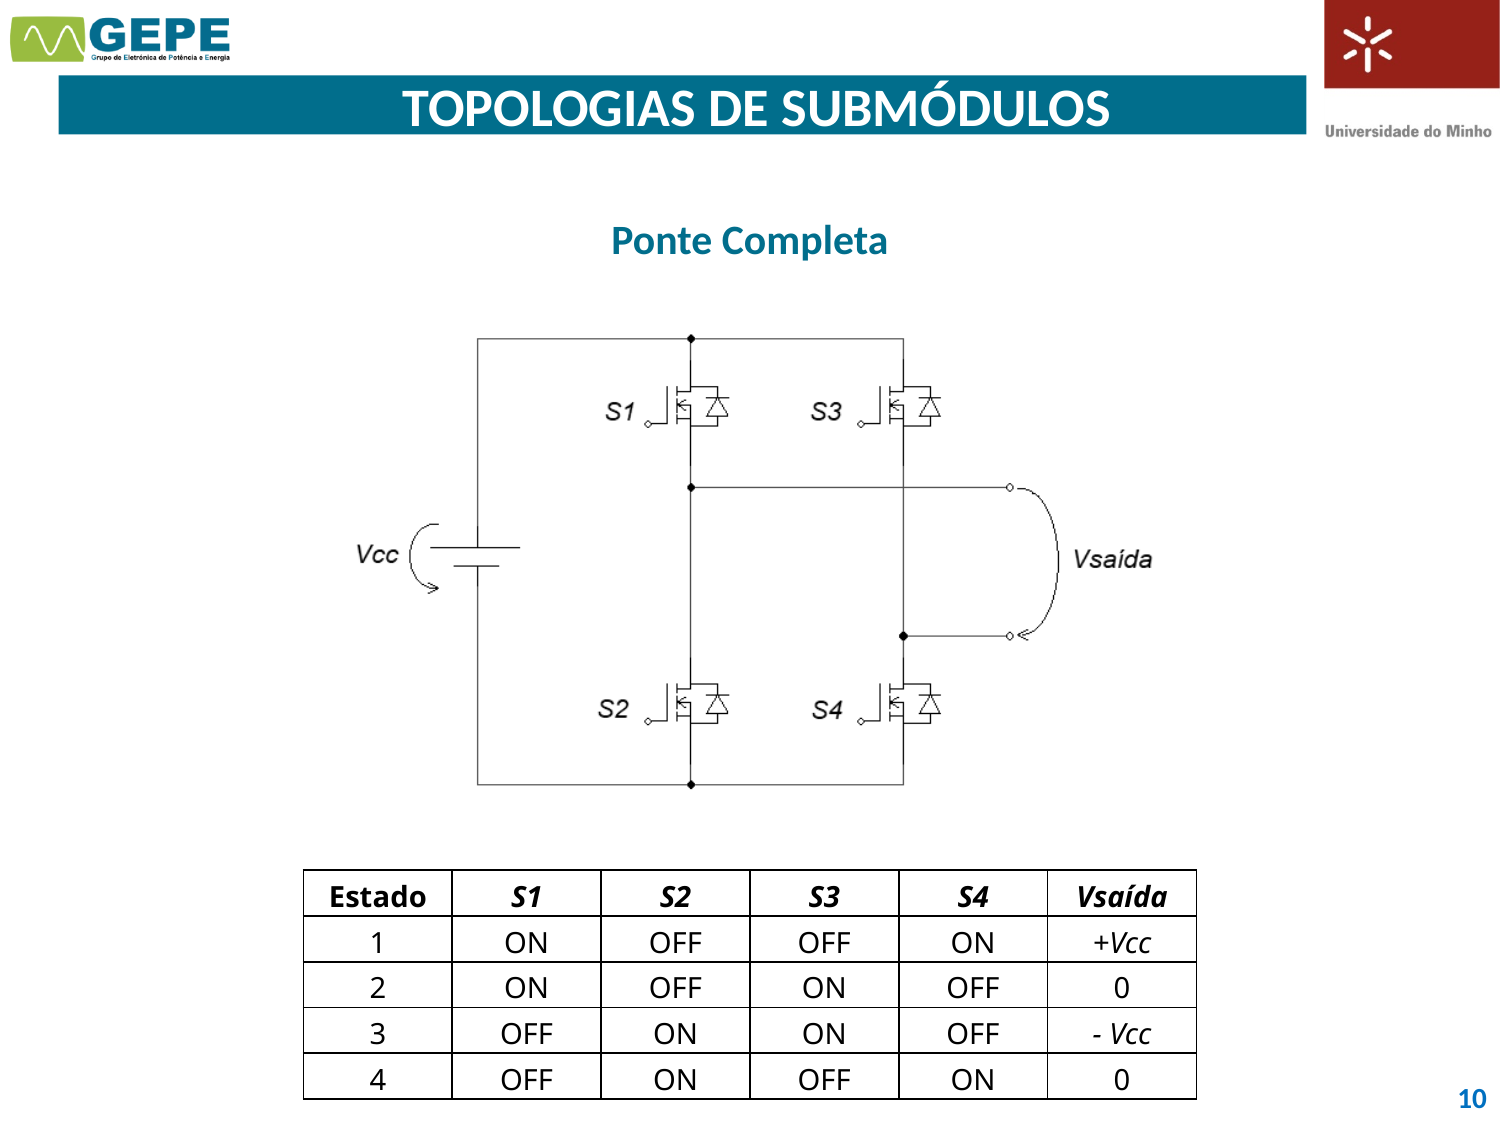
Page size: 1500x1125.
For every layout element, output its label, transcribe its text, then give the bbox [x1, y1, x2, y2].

table_cell ON [453, 963, 600, 1007]
table_cell ON [751, 1008, 898, 1052]
table_header S1 [453, 871, 600, 915]
text_box Ponte Completa [186, 205, 1314, 271]
table_cell OFF [602, 963, 749, 1007]
table_cell OFF [751, 1054, 898, 1098]
table_cell 3 [304, 1008, 451, 1052]
table_cell 1 [304, 917, 451, 961]
table_cell ON [751, 963, 898, 1007]
table_header Estado [304, 871, 451, 915]
table_cell - Vcc [1048, 1008, 1196, 1052]
table_cell ON [453, 917, 600, 961]
picture [343, 325, 1157, 799]
table_cell ON [900, 1054, 1047, 1098]
table_cell ON [900, 917, 1047, 961]
table_header S3 [751, 871, 898, 915]
table_cell OFF [751, 917, 898, 961]
table_header S2 [602, 871, 749, 915]
title Topologias de Submódulos [58, 75, 1307, 135]
table_cell ON [602, 1054, 749, 1098]
table_header S4 [900, 871, 1047, 915]
table_cell 0 [1048, 963, 1196, 1007]
picture [1324, 0, 1500, 138]
picture [3, 14, 236, 64]
table_header Vsaída [1048, 871, 1196, 915]
table_cell OFF [602, 917, 749, 961]
table_cell OFF [453, 1054, 600, 1098]
table_cell 0 [1048, 1054, 1196, 1098]
table_cell +Vcc [1048, 917, 1196, 961]
table_cell OFF [900, 1008, 1047, 1052]
table_cell 2 [304, 963, 451, 1007]
table_cell ON [602, 1008, 749, 1052]
table_cell OFF [900, 963, 1047, 1007]
table_cell 4 [304, 1054, 451, 1098]
table_cell OFF [453, 1008, 600, 1052]
